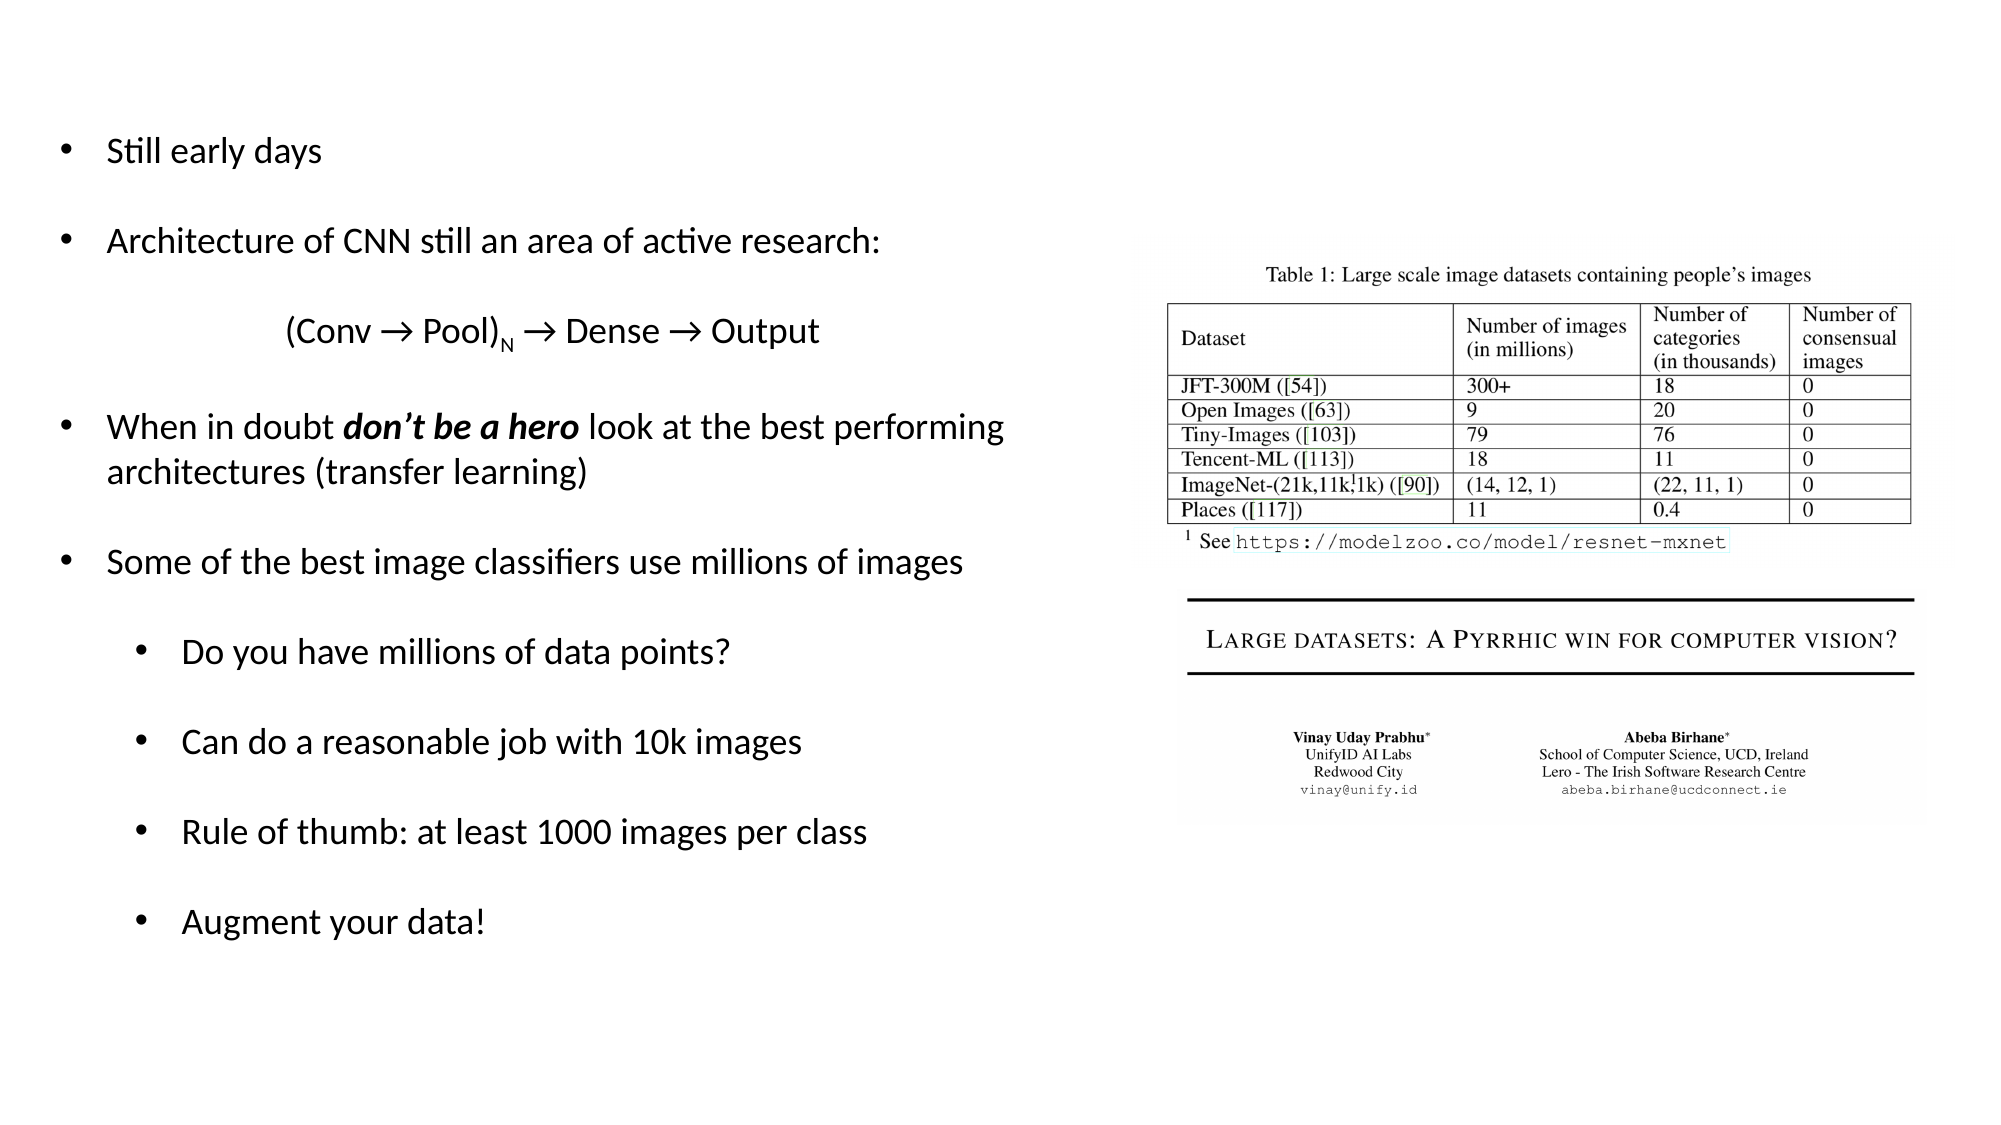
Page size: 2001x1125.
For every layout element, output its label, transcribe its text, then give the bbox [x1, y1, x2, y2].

text_box Still early days Architecture of CNN still an area of active research: (Conv → Pool)N → Dense → Output When in doubt don’t be a hero look at the best performing architectures (transfer learning) Some of the best image classifiers use millions of images Do you have millions of data points? Can do a reasonable job with 10k images Rule of thumb: at least 1000 images per class Augment your data! [45, 118, 1045, 950]
picture [1177, 589, 1927, 825]
picture [1131, 234, 1955, 568]
